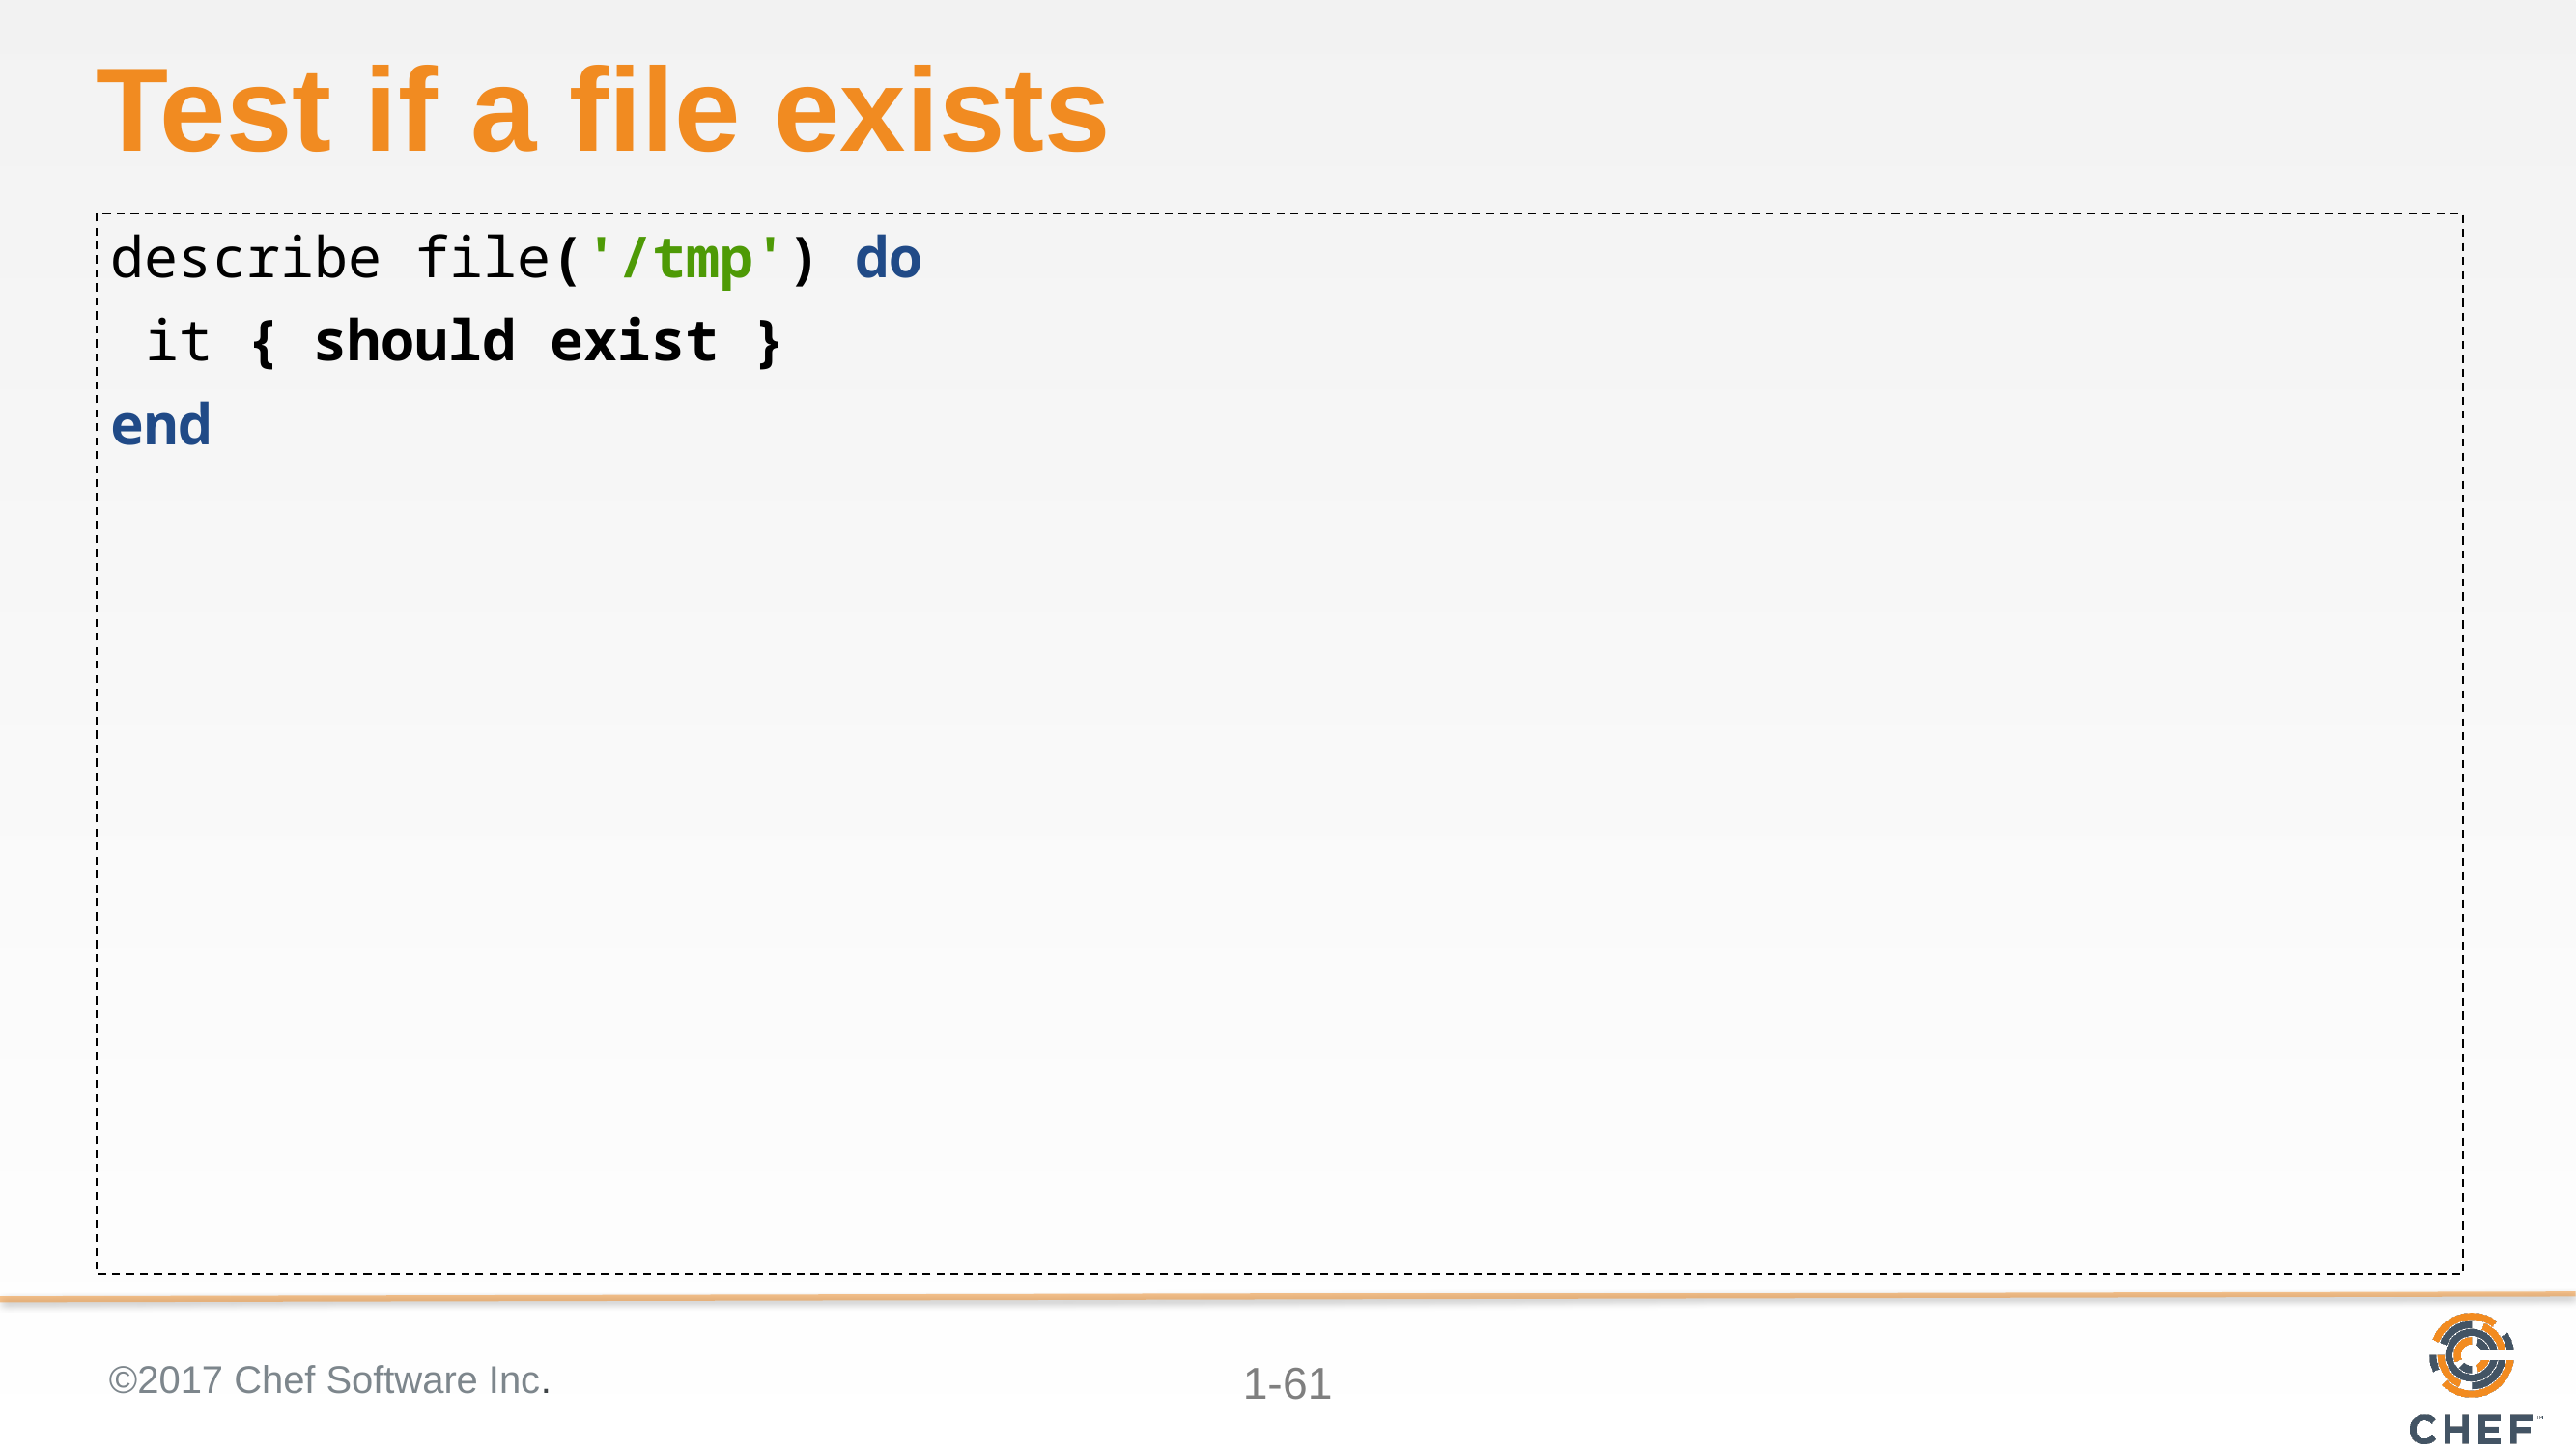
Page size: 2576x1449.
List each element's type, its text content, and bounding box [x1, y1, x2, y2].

list describe file('/tmp') do it { should exist } end [96, 213, 2464, 1275]
title Test if a file exists [96, 48, 2463, 180]
picture [2399, 1297, 2551, 1449]
